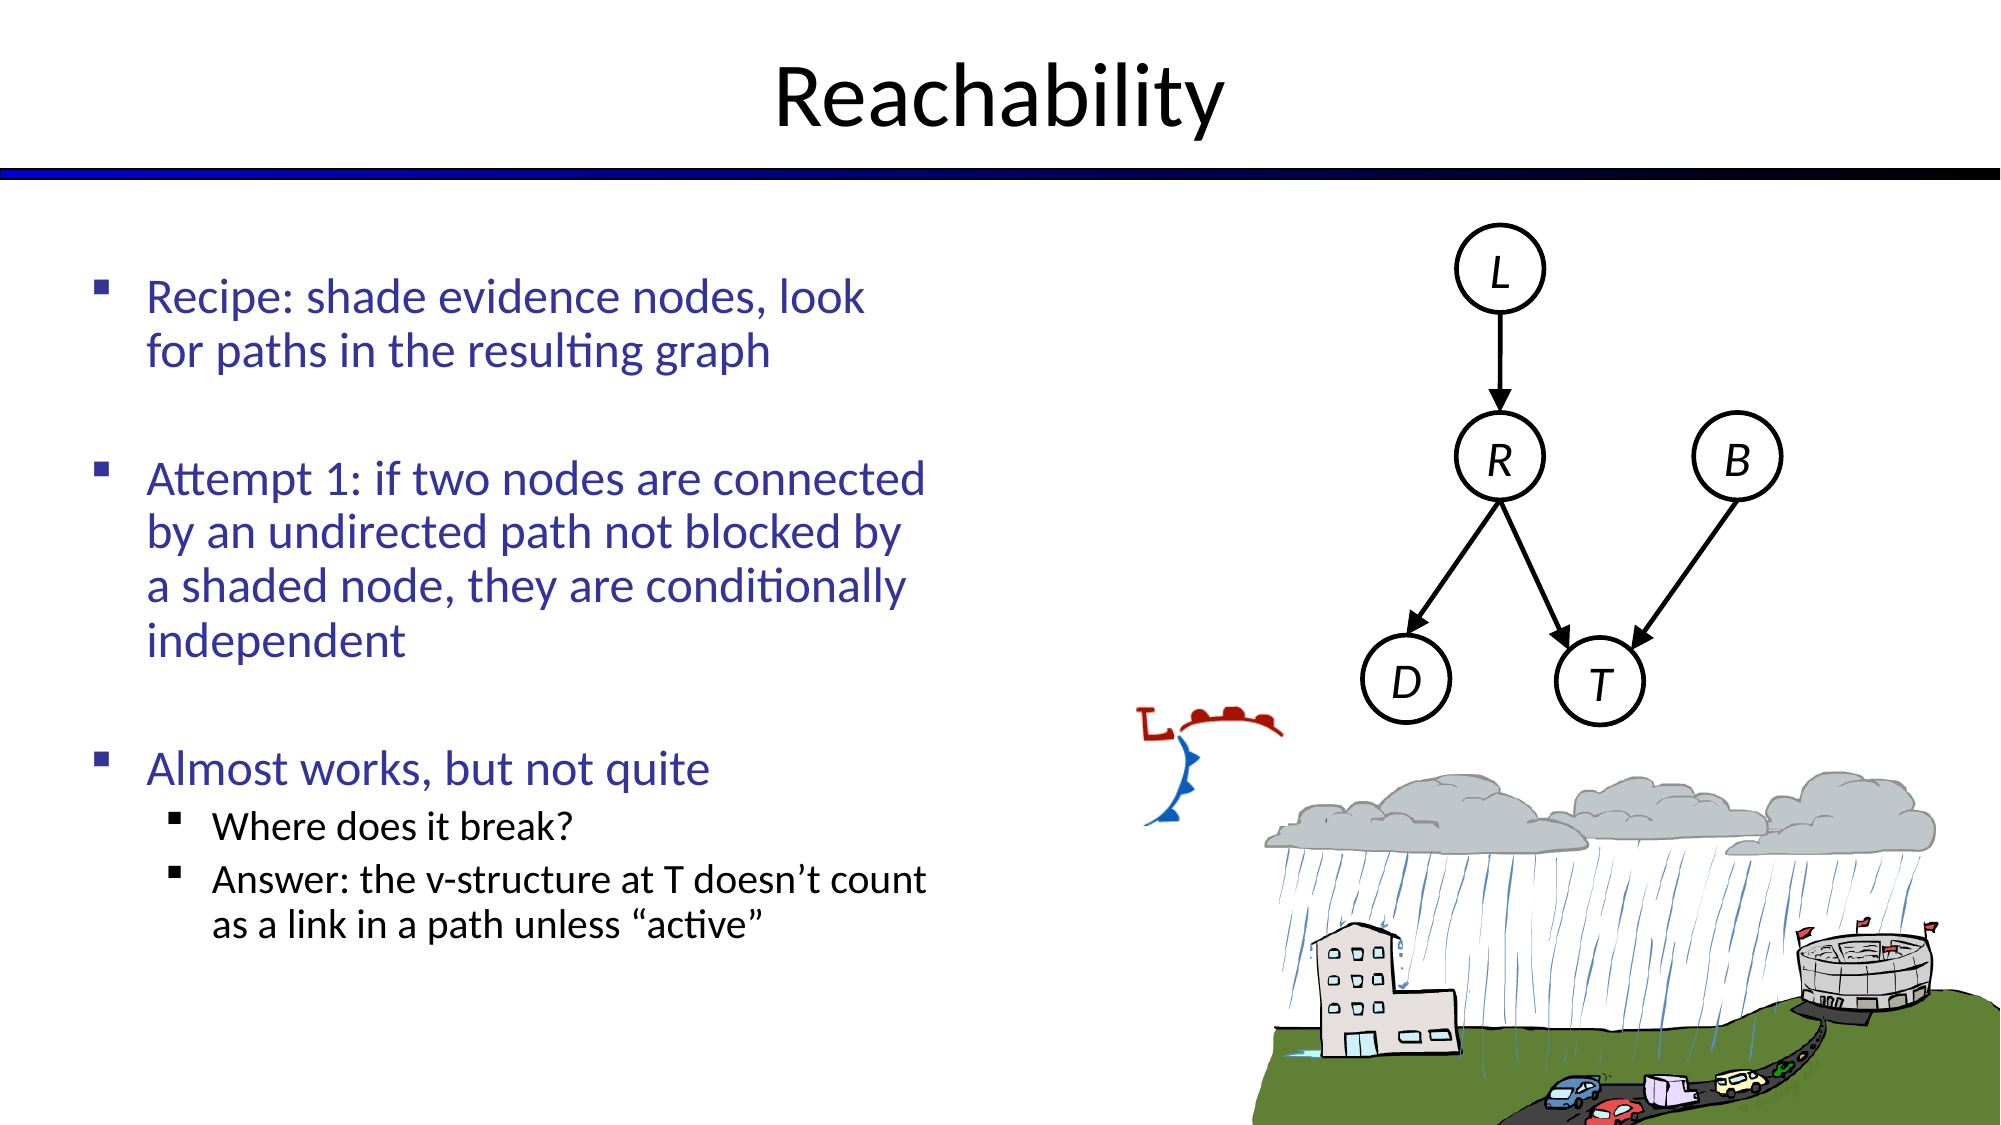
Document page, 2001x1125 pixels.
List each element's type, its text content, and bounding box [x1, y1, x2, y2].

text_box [1630, 502, 1738, 649]
text_box L [1456, 224, 1544, 313]
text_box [1499, 502, 1570, 649]
picture [1124, 699, 2000, 1125]
text_box B [1693, 412, 1782, 500]
text_box T [1556, 637, 1644, 725]
list Recipe: shade evidence nodes, look for paths in the resulting graph Attempt 1: if two nodes are connected by an undirected path not blocked by a shaded node, they are conditionally independent Almost works, but not quite Where does it break? Answer: the v-structure at T doesn’t count as a link in a path unless “active” [74, 262, 951, 1063]
text_box D [1362, 635, 1450, 723]
title Reachability [0, 0, 2000, 184]
text_box R [1456, 412, 1544, 500]
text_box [1405, 502, 1501, 633]
